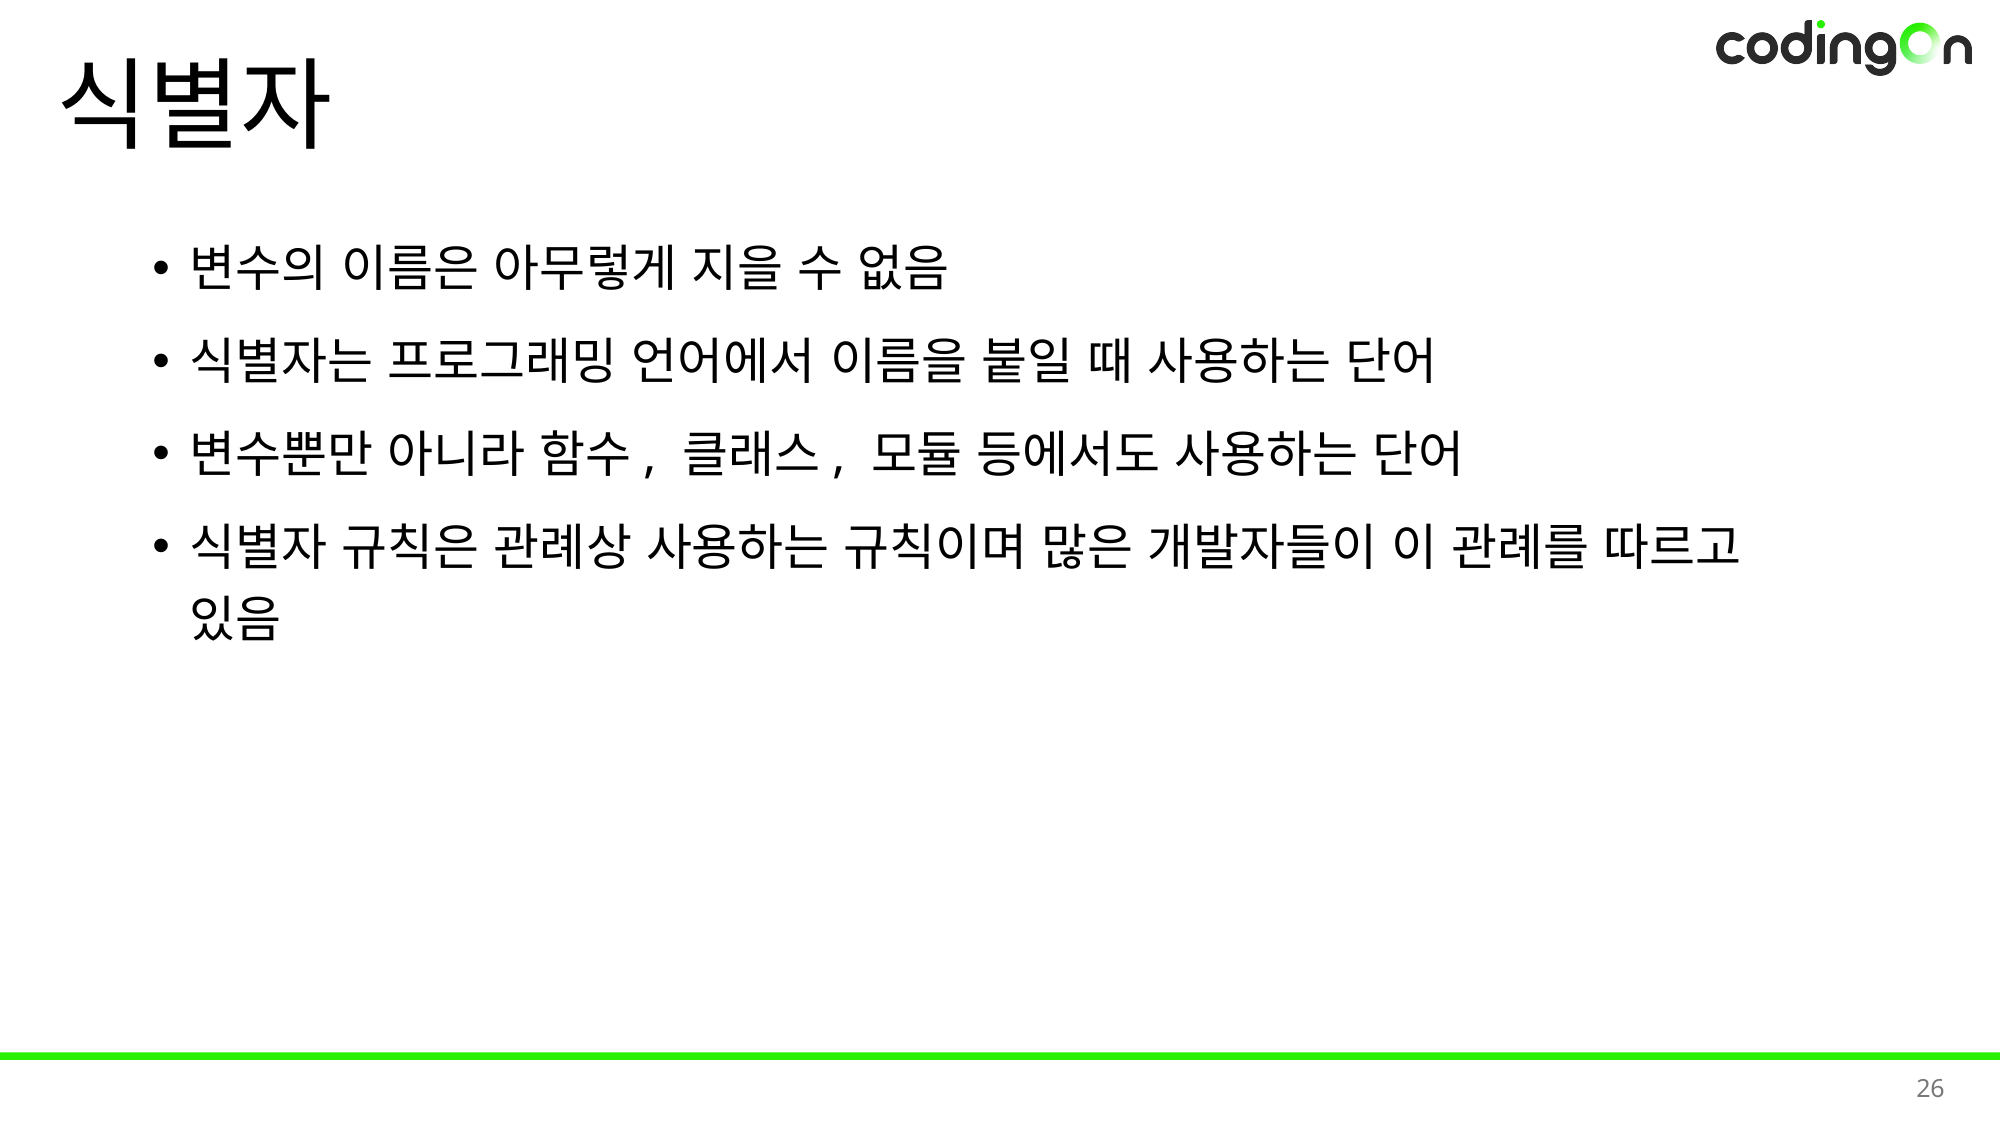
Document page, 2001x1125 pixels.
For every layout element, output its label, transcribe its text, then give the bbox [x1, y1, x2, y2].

slide_number 26 [1509, 1059, 1960, 1120]
list 변수의 이름은 아무렇게 지을 수 없음 식별자는 프로그래밍 언어에서 이름을 붙일 때 사용하는 단어 변수뿐만 아니라 함수, 클래스, 모듈 등에서도 사용하는 단어 식별자 규칙은 관례상 사용하는 규칙이며 많은 개발자들이 이 관례를 따르고 있음 [137, 217, 1863, 1014]
picture [1767, 20, 1972, 76]
title 식별자 [41, 0, 1767, 218]
